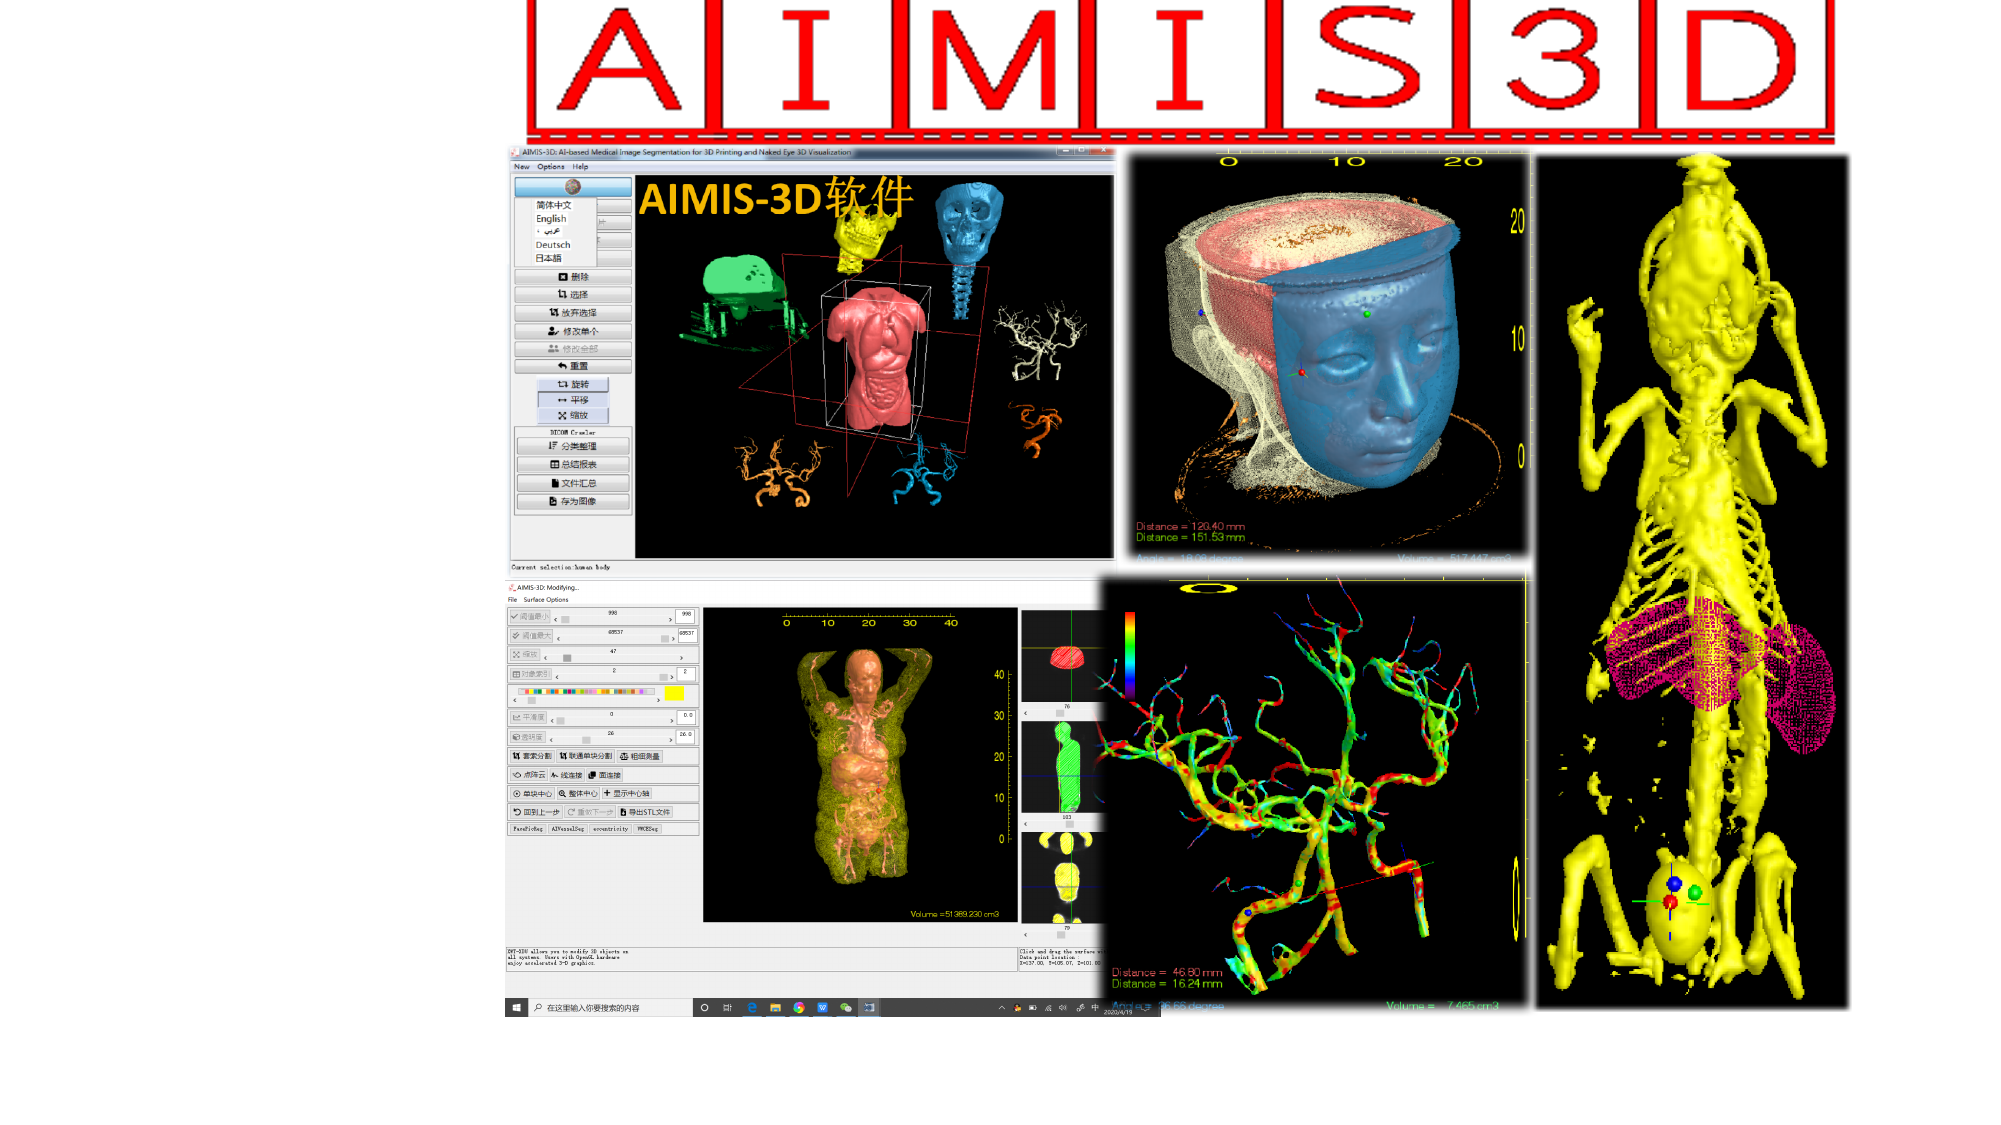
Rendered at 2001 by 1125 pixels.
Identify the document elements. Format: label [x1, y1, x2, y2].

picture [470, 0, 1889, 1017]
